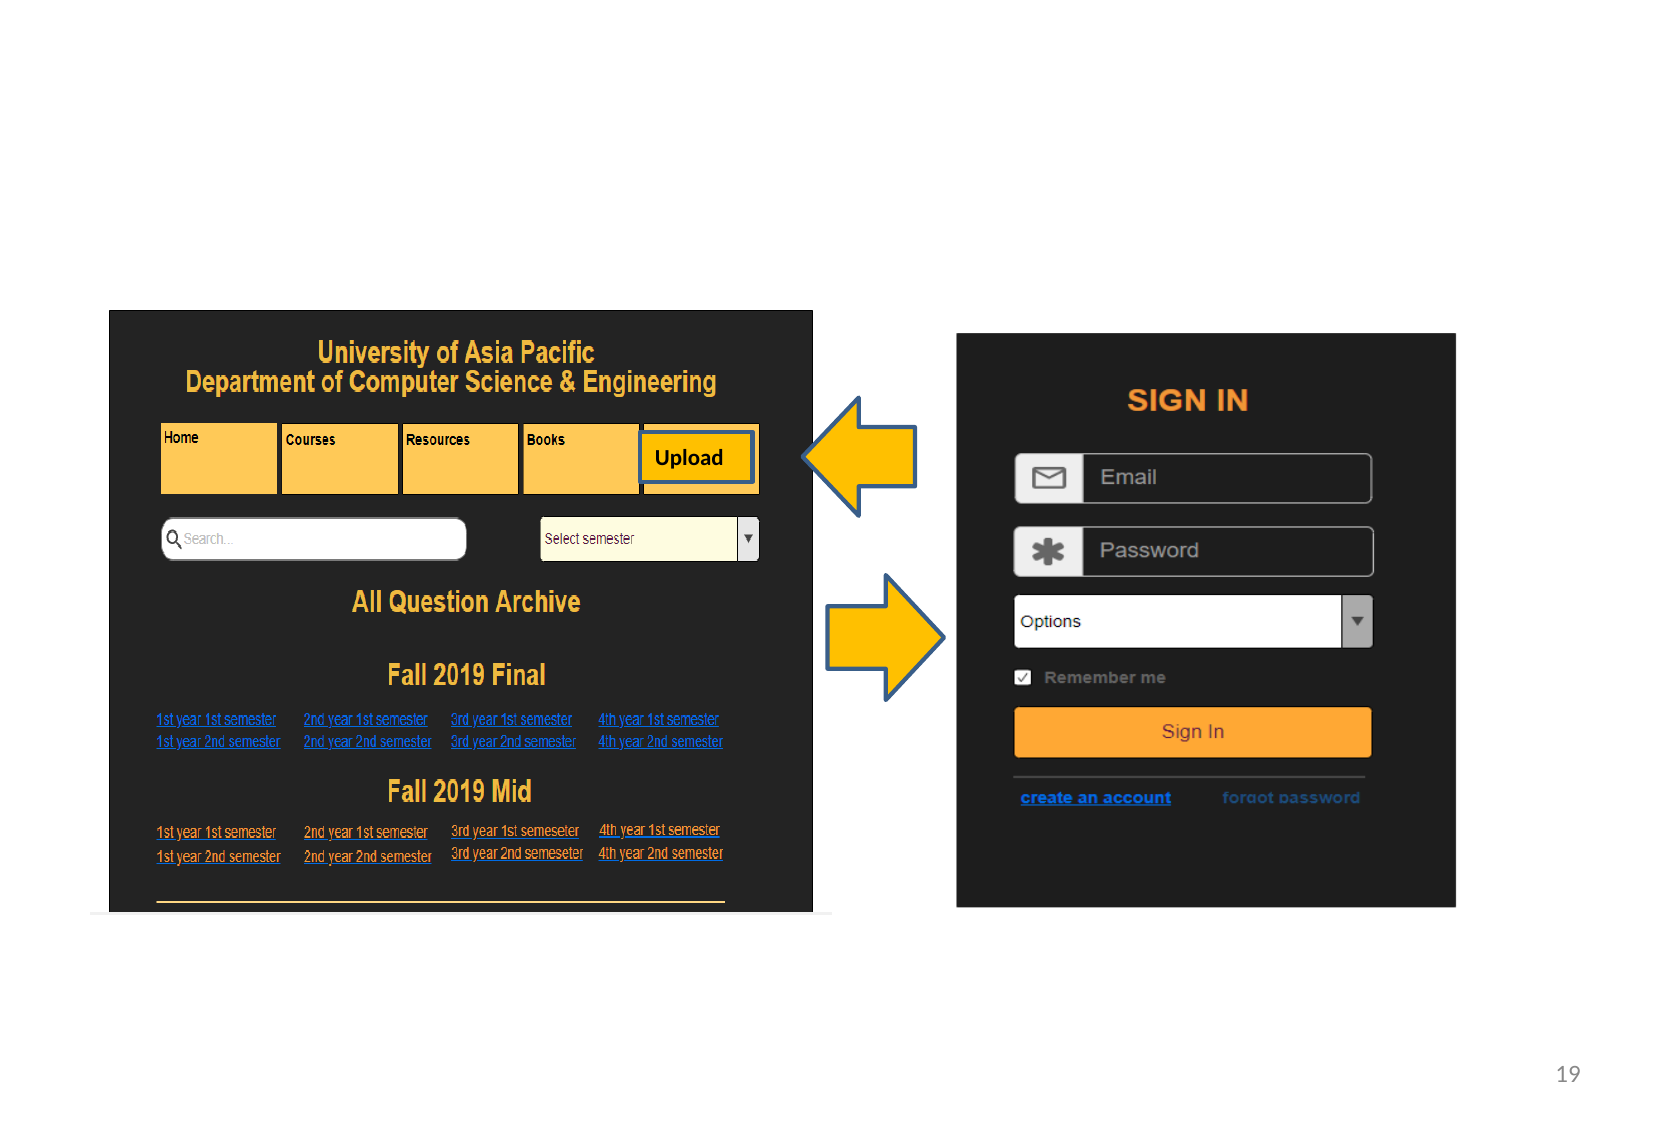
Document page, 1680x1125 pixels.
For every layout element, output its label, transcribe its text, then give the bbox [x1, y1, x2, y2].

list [89, 299, 833, 916]
picture [943, 324, 1470, 920]
slide_number 19 [1203, 1042, 1596, 1103]
text_box [837, 575, 938, 701]
text_box [837, 397, 916, 516]
